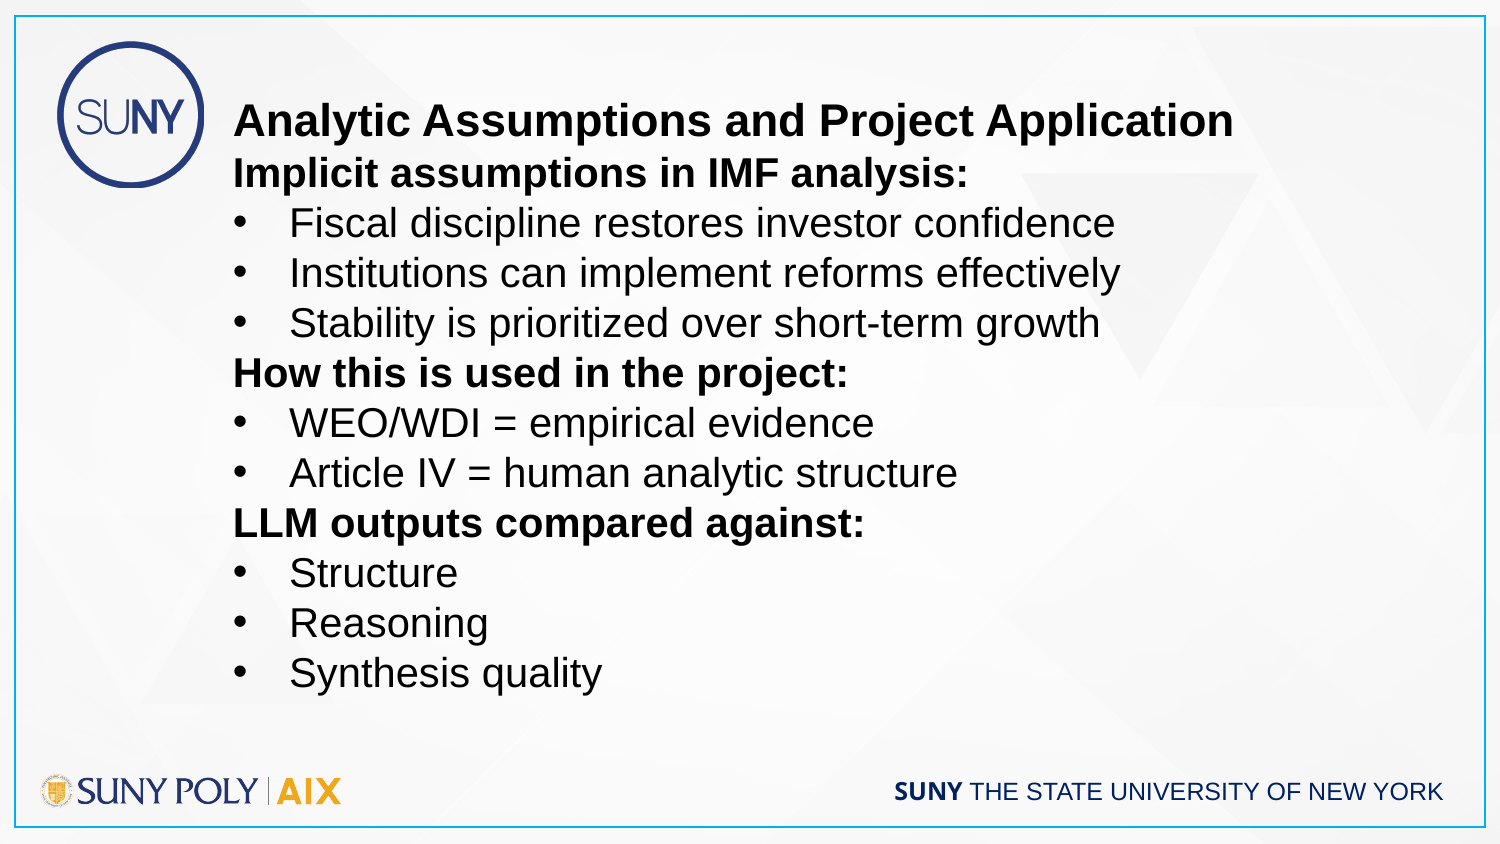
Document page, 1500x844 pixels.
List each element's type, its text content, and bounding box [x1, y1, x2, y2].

picture [37, 770, 262, 812]
text_box Analytic Assumptions and Project Application Implicit assumptions in IMF analysis: Fiscal discipline restores investor confidence Institutions can implement reforms effectively Stability is prioritized over short-term growth How this is used in the project: WEO/WDI = empirical evidence Article IV = human analytic structure LLM outputs compared against: Structure Reasoning Synthesis quality [218, 83, 1500, 754]
picture [57, 41, 204, 188]
picture [275, 777, 342, 805]
